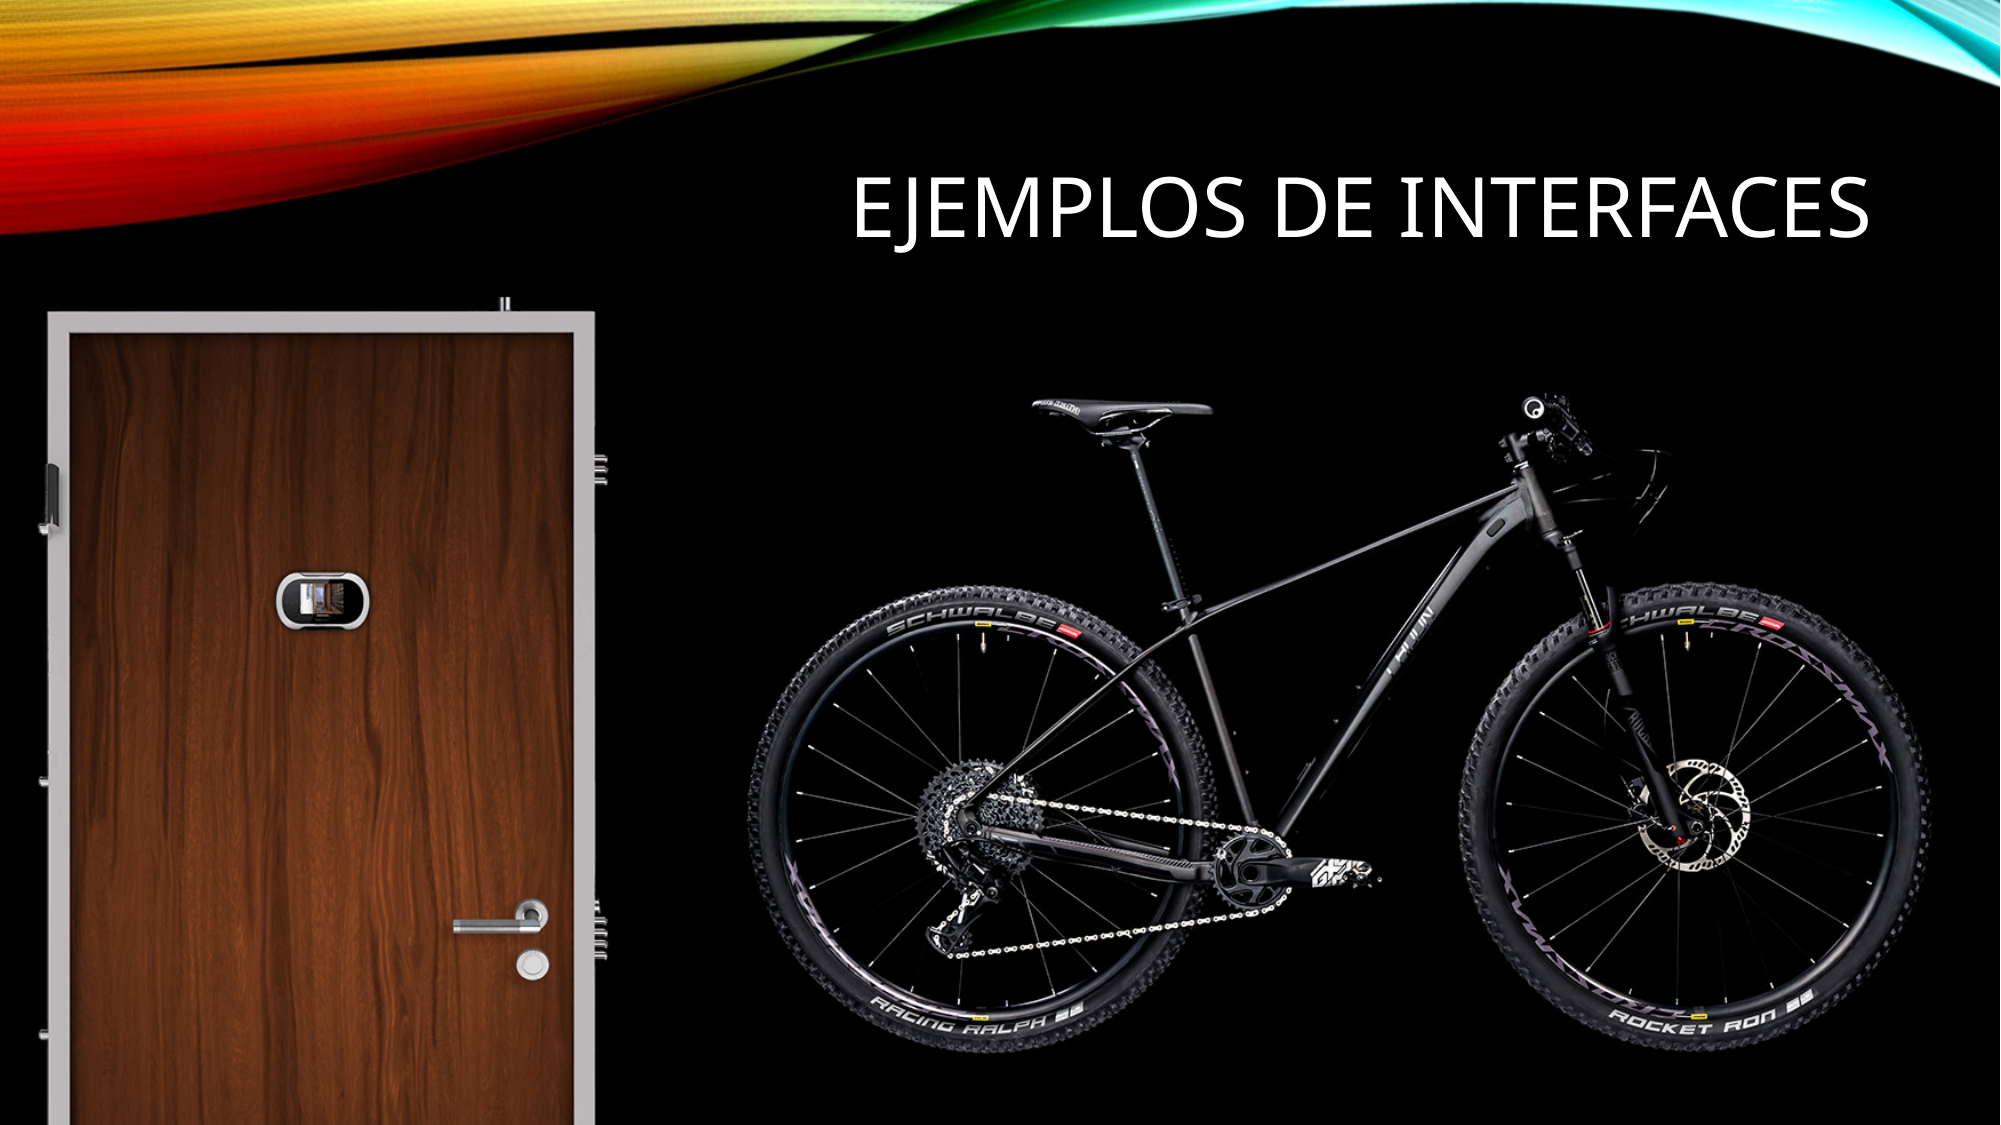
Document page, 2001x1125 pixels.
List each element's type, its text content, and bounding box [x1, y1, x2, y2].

picture [0, 0, 2000, 1125]
title Ejemplos de interfaces [474, 104, 1888, 317]
picture [711, 346, 1968, 1096]
